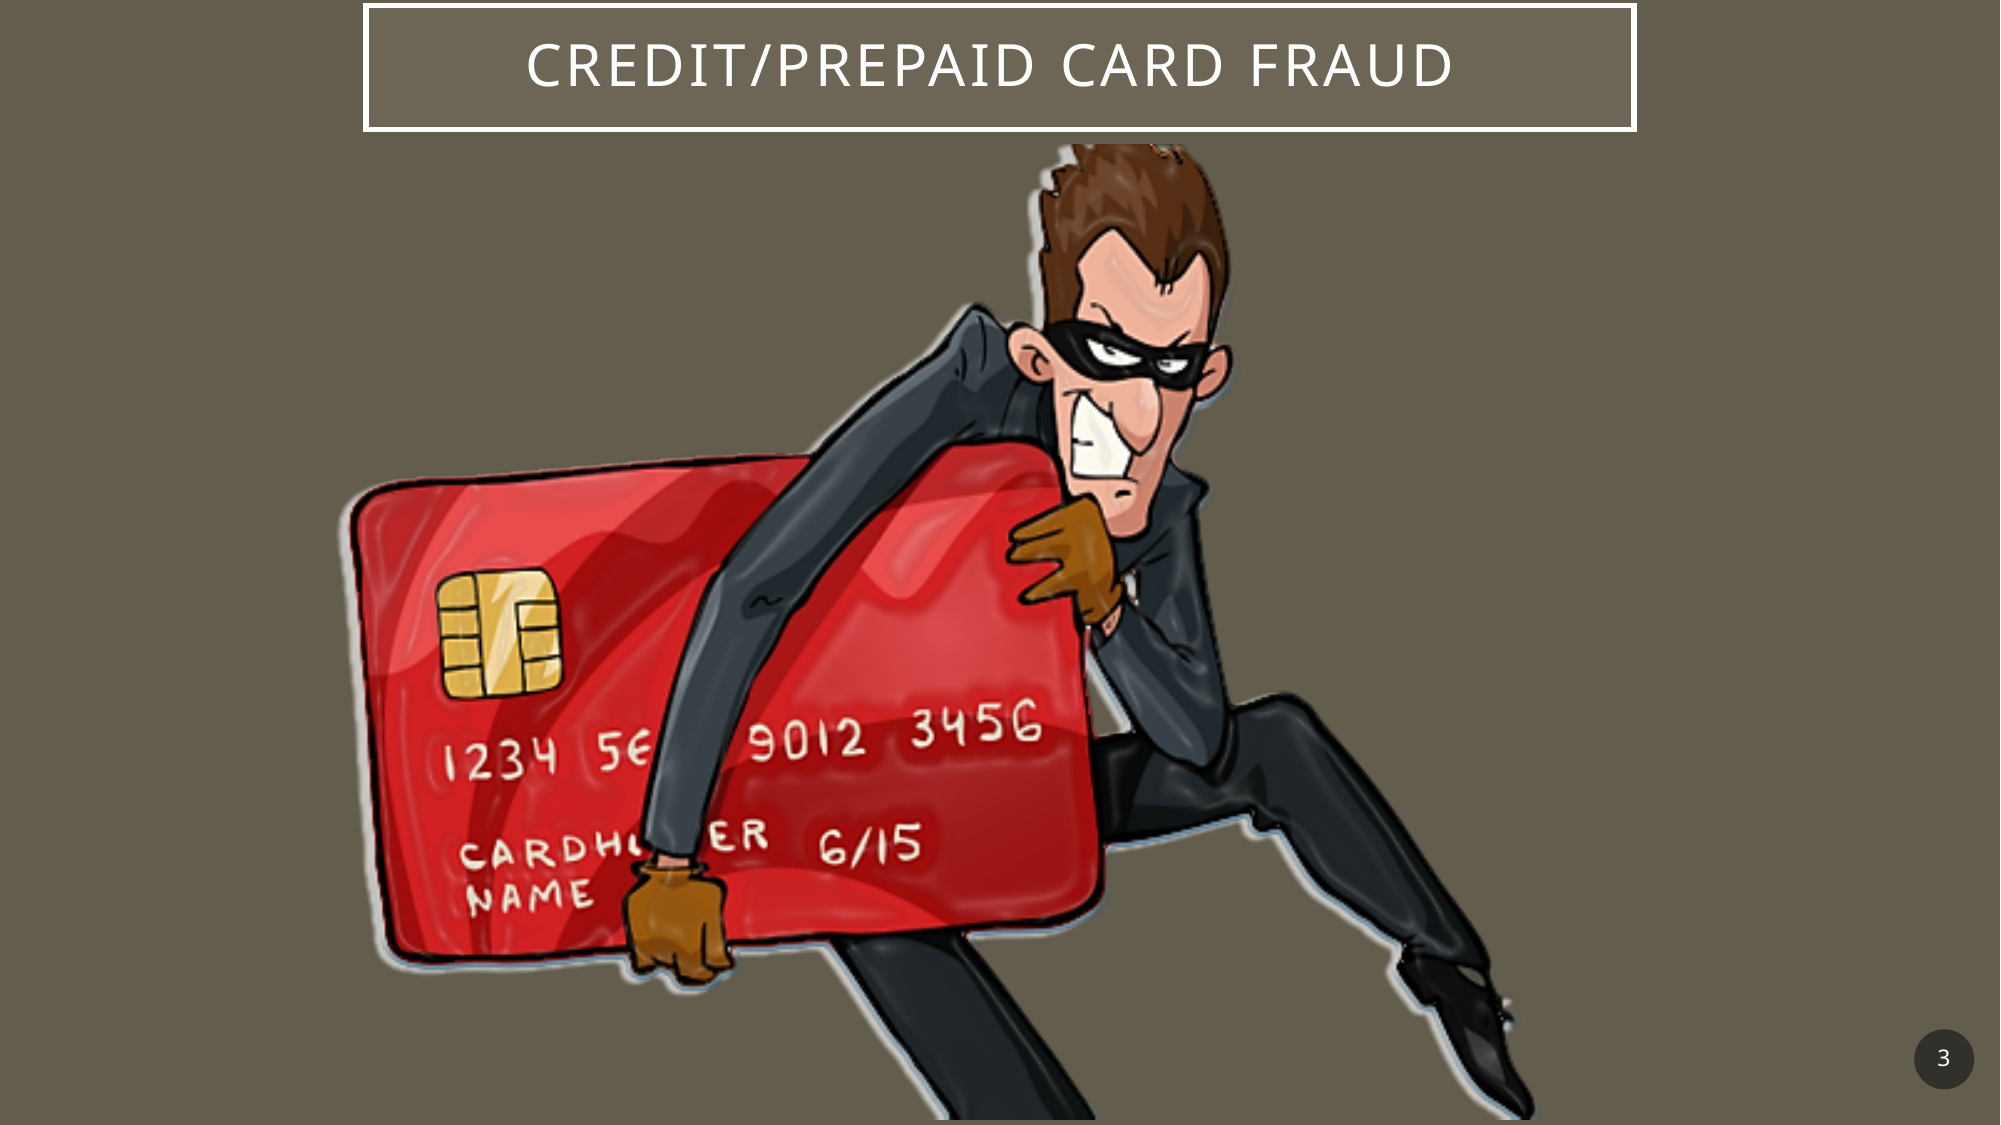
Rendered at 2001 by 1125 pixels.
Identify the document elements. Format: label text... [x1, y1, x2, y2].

picture [55, 144, 1832, 1120]
slide_number 3 [1914, 1029, 1975, 1090]
title Credit/Prepaid Card Fraud [363, 3, 1637, 132]
